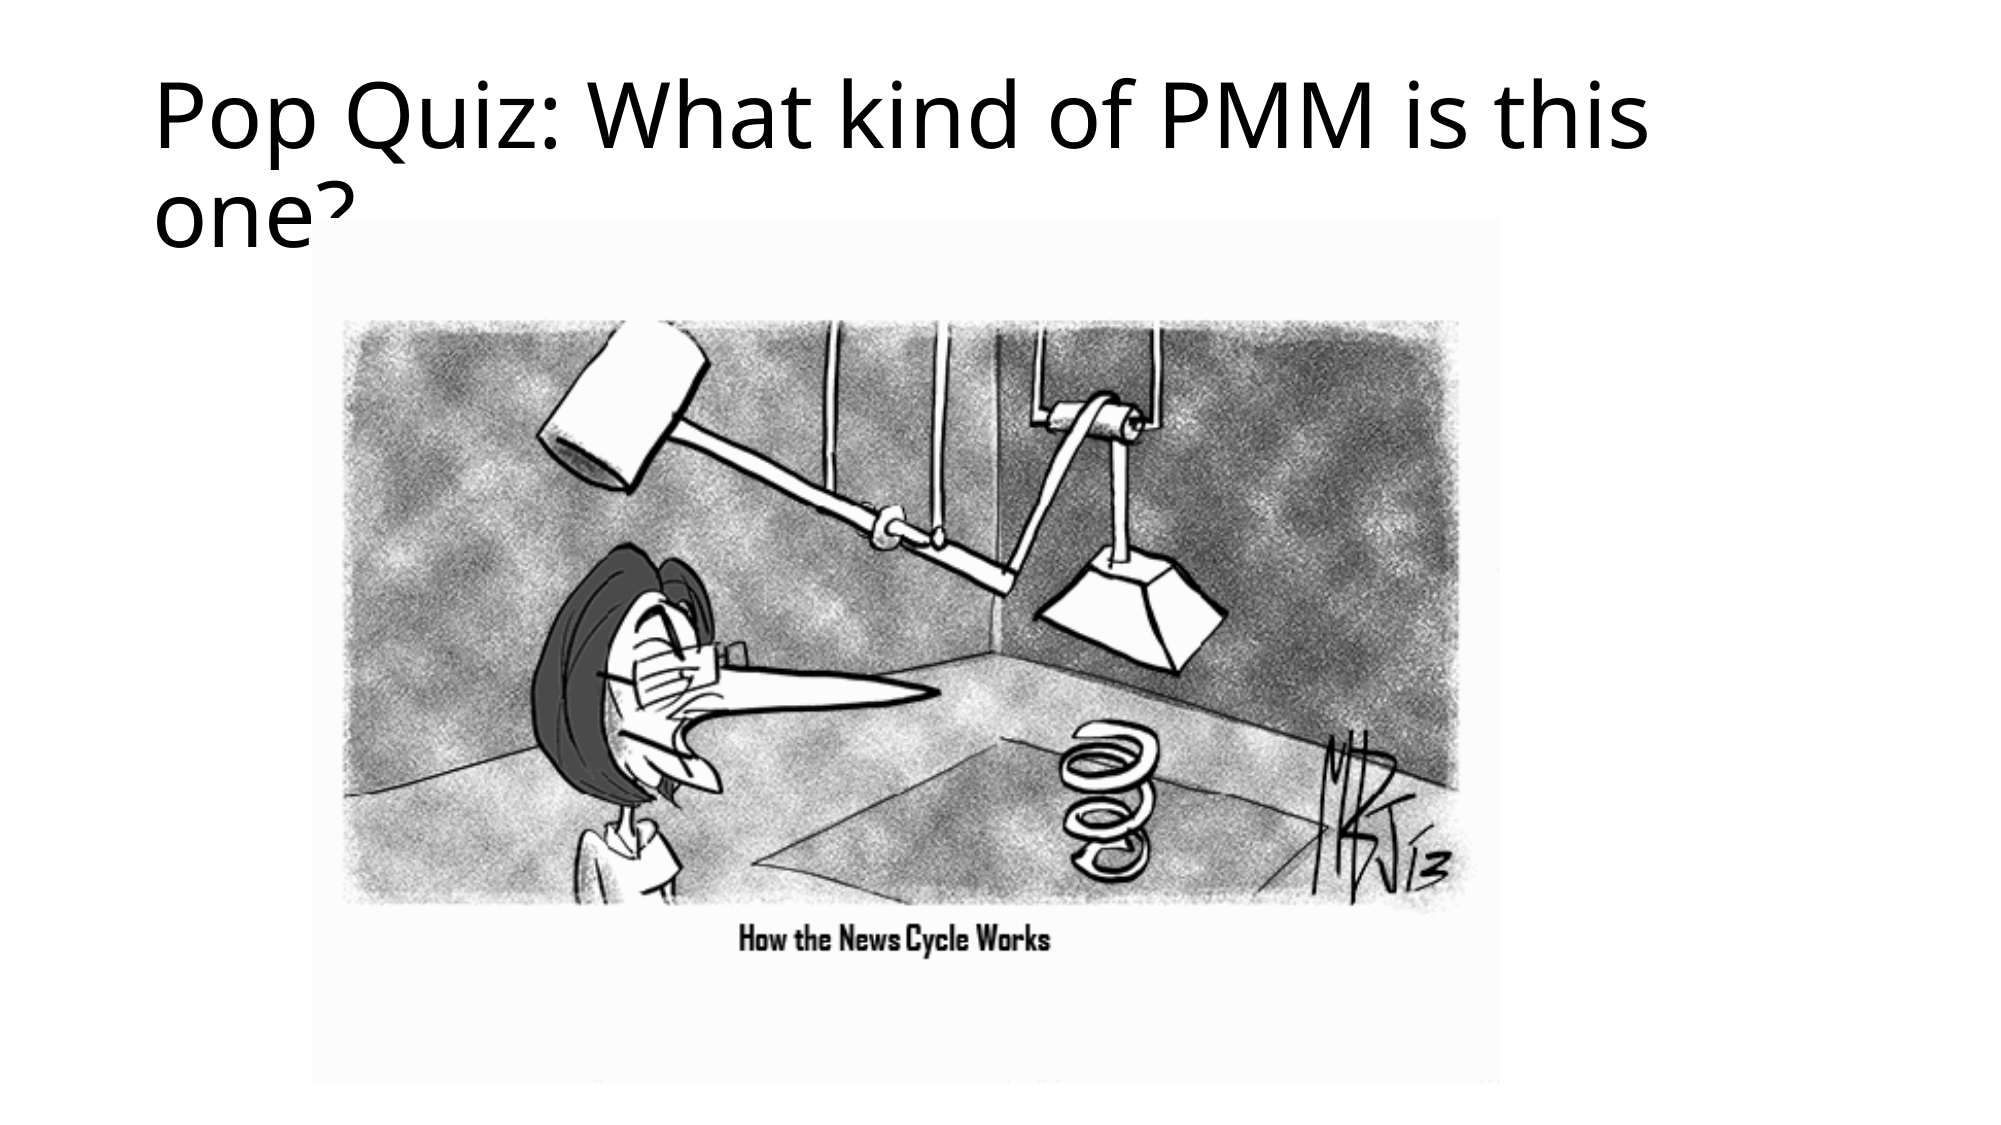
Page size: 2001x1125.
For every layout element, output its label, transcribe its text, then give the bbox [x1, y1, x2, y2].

title Pop Quiz: What kind of PMM is this one? [137, 59, 1863, 278]
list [312, 218, 1500, 1083]
